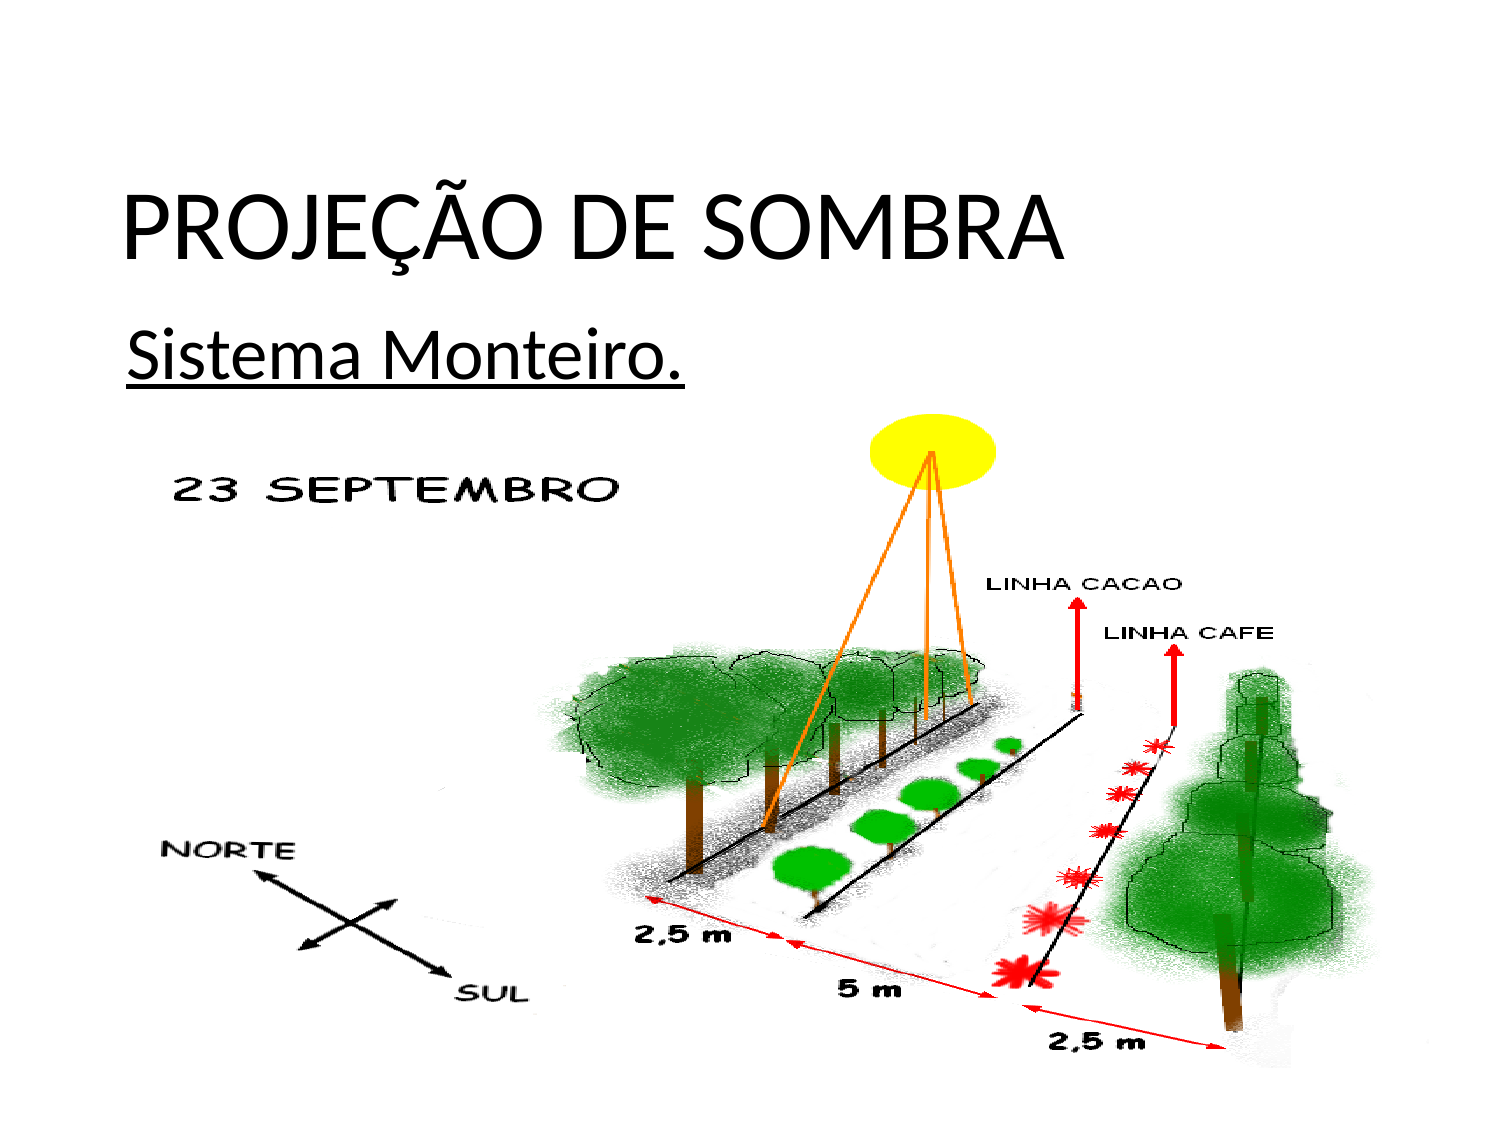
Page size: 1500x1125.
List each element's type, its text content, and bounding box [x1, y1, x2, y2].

title Projeção de Sombra. [124, 160, 1426, 289]
picture [46, 409, 1471, 1068]
text_box PROJEÇÃO DE SOMBRA [105, 152, 1395, 288]
text_box Sistema Monteiro. [105, 316, 1406, 408]
